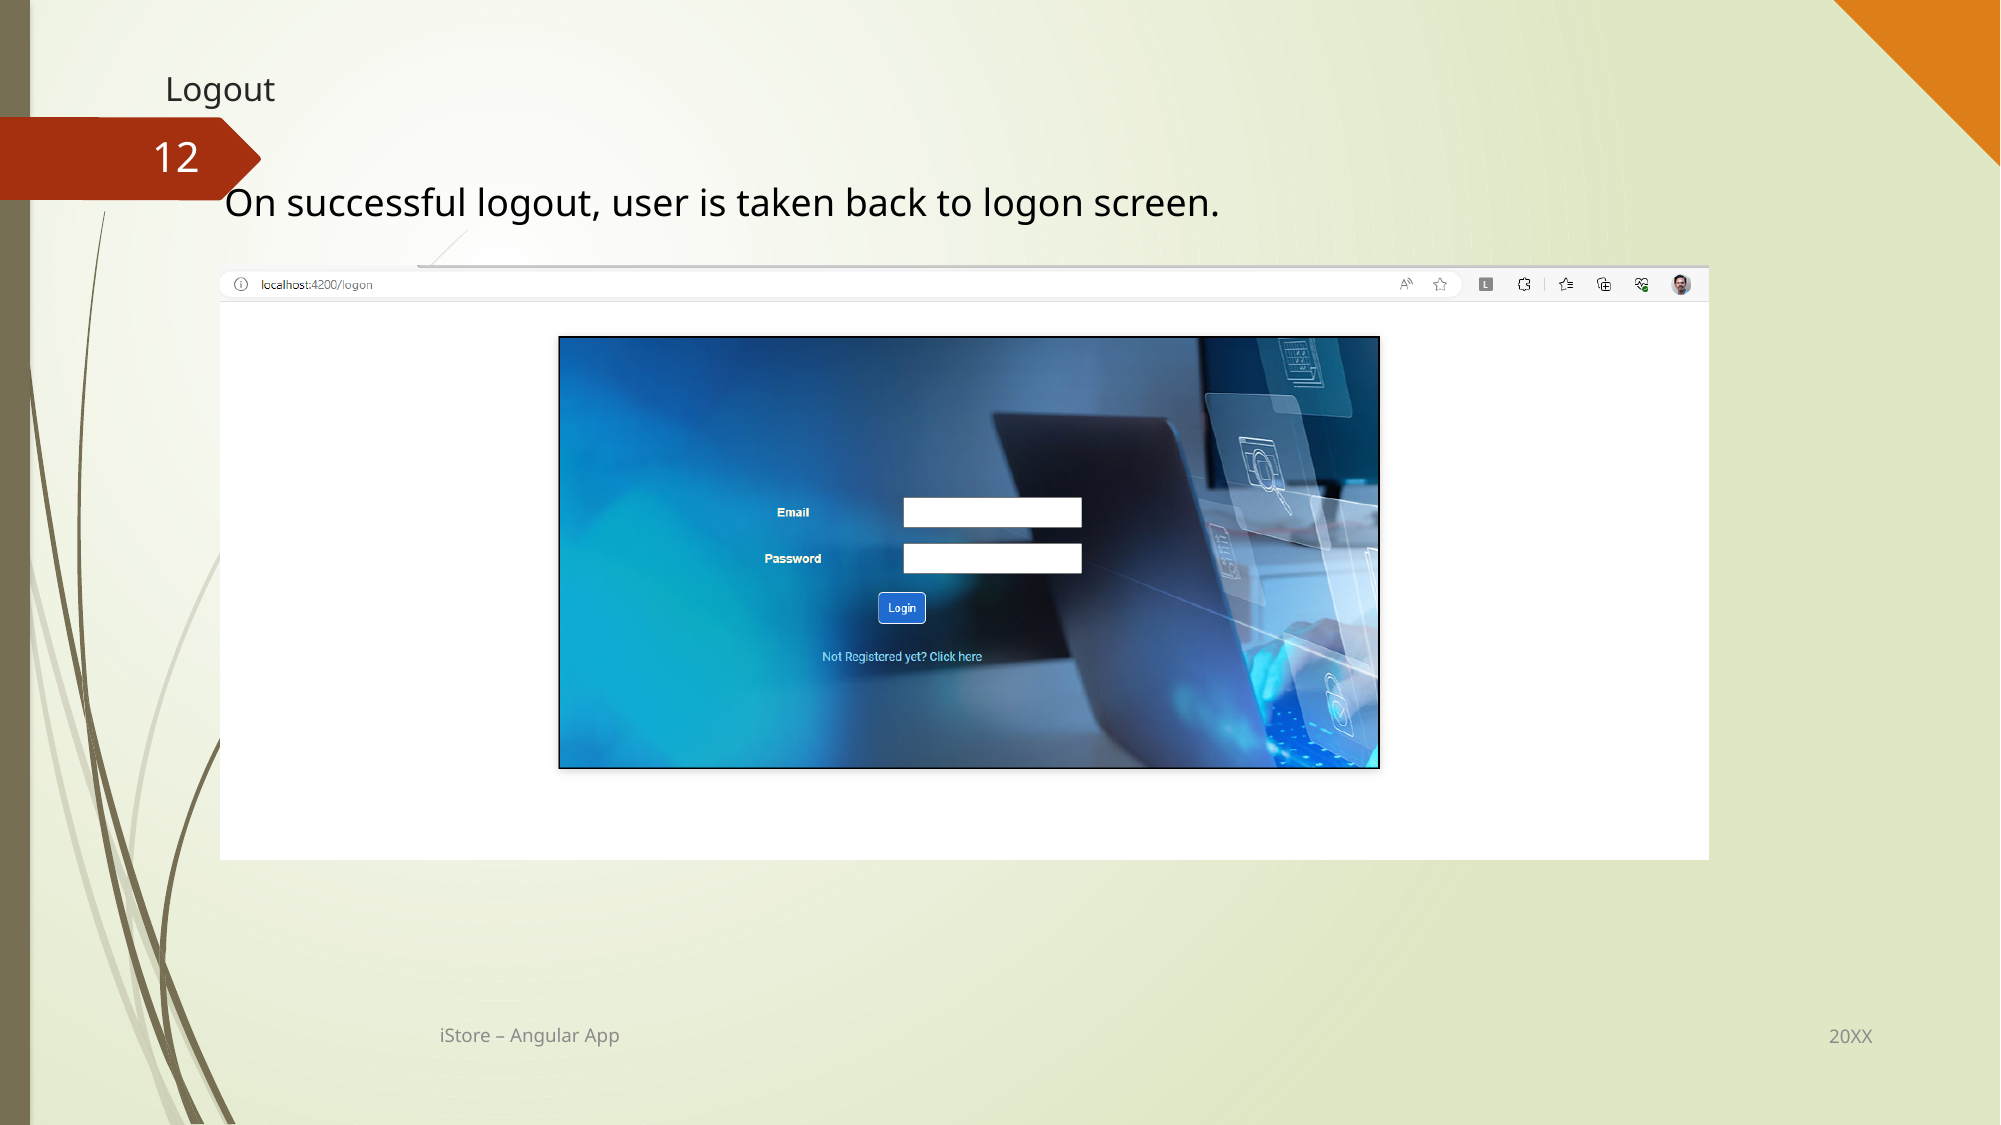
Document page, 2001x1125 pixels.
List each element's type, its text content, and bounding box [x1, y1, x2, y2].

text_box On successful logout, user is taken back to logon screen. [209, 172, 1236, 232]
slide_number 12 [87, 129, 216, 190]
footer iStore – Angular App [424, 1006, 1675, 1067]
slide_number 20XX [1699, 1005, 1888, 1067]
title Logout [150, 60, 1875, 278]
picture [220, 264, 1709, 861]
